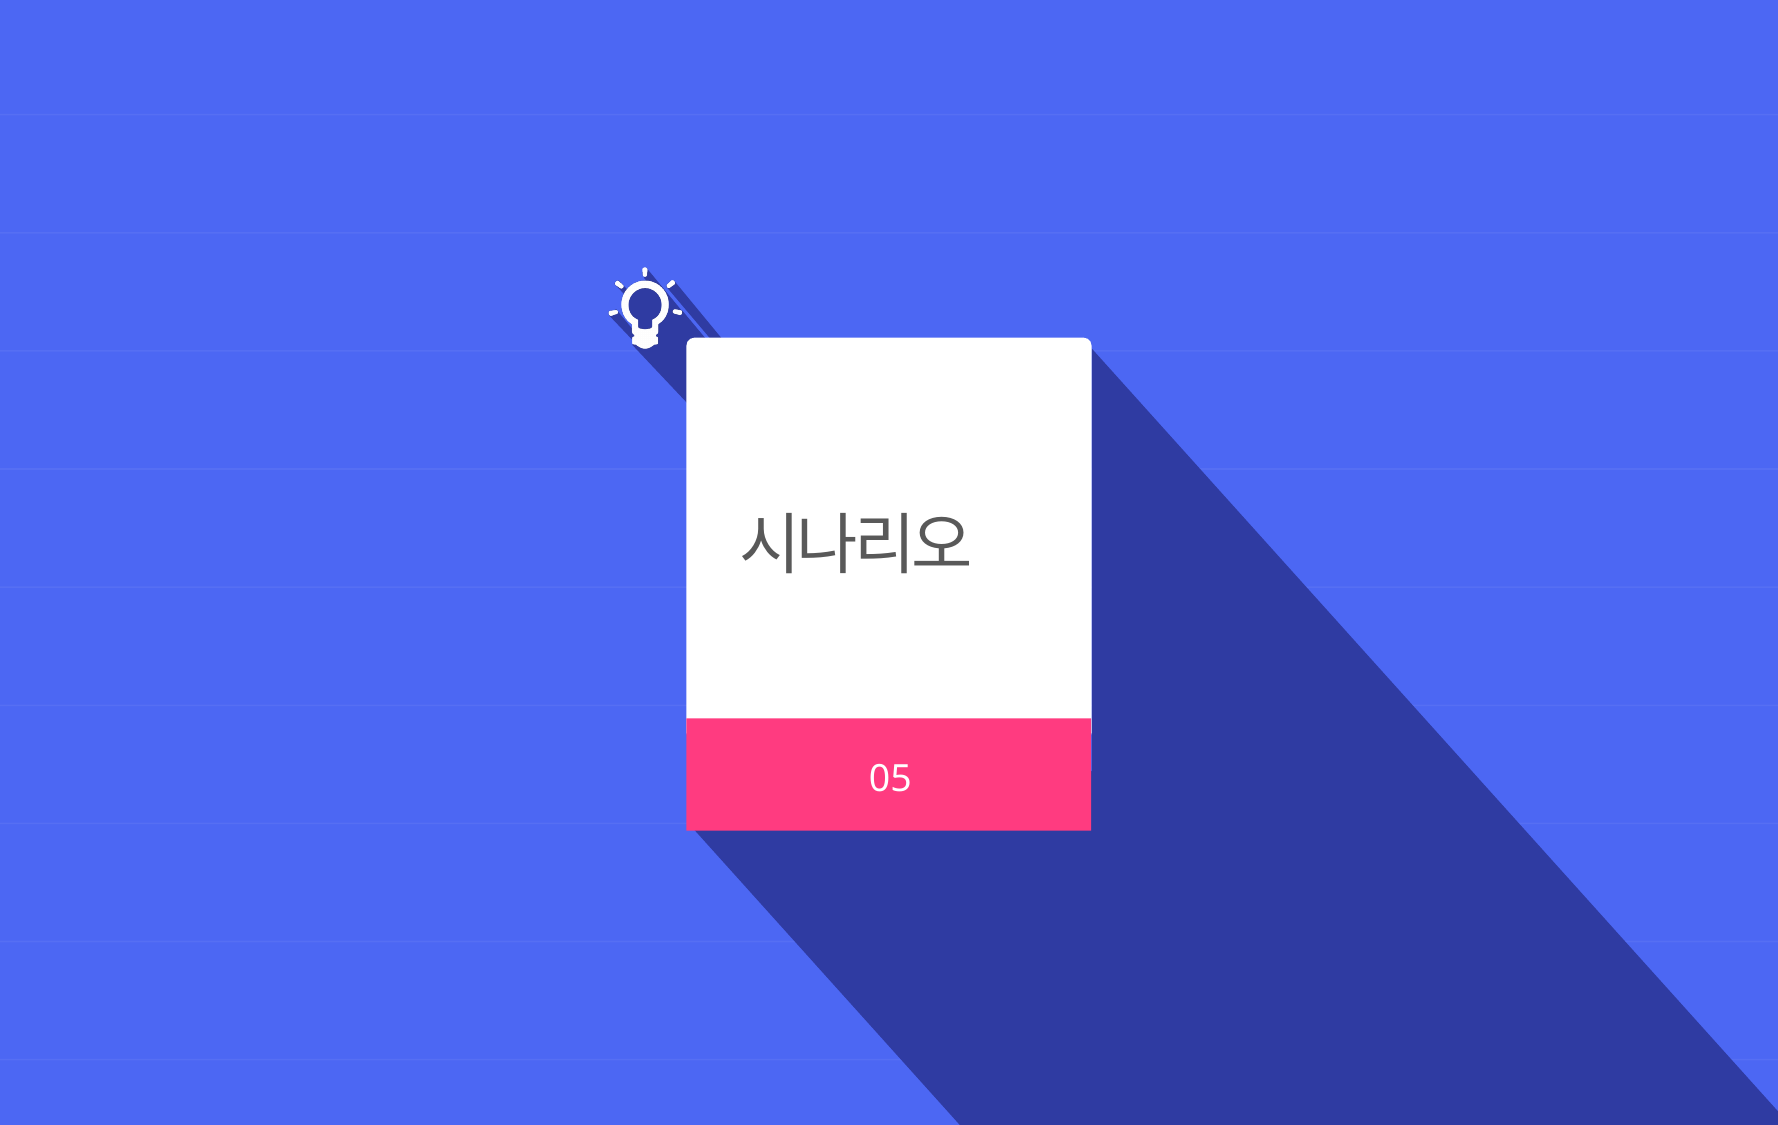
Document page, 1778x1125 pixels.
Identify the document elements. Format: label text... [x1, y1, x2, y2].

title 시나리오 [724, 349, 1054, 694]
picture [603, 267, 685, 349]
subtitle [686, 718, 1092, 831]
text_box 05 [854, 746, 927, 807]
